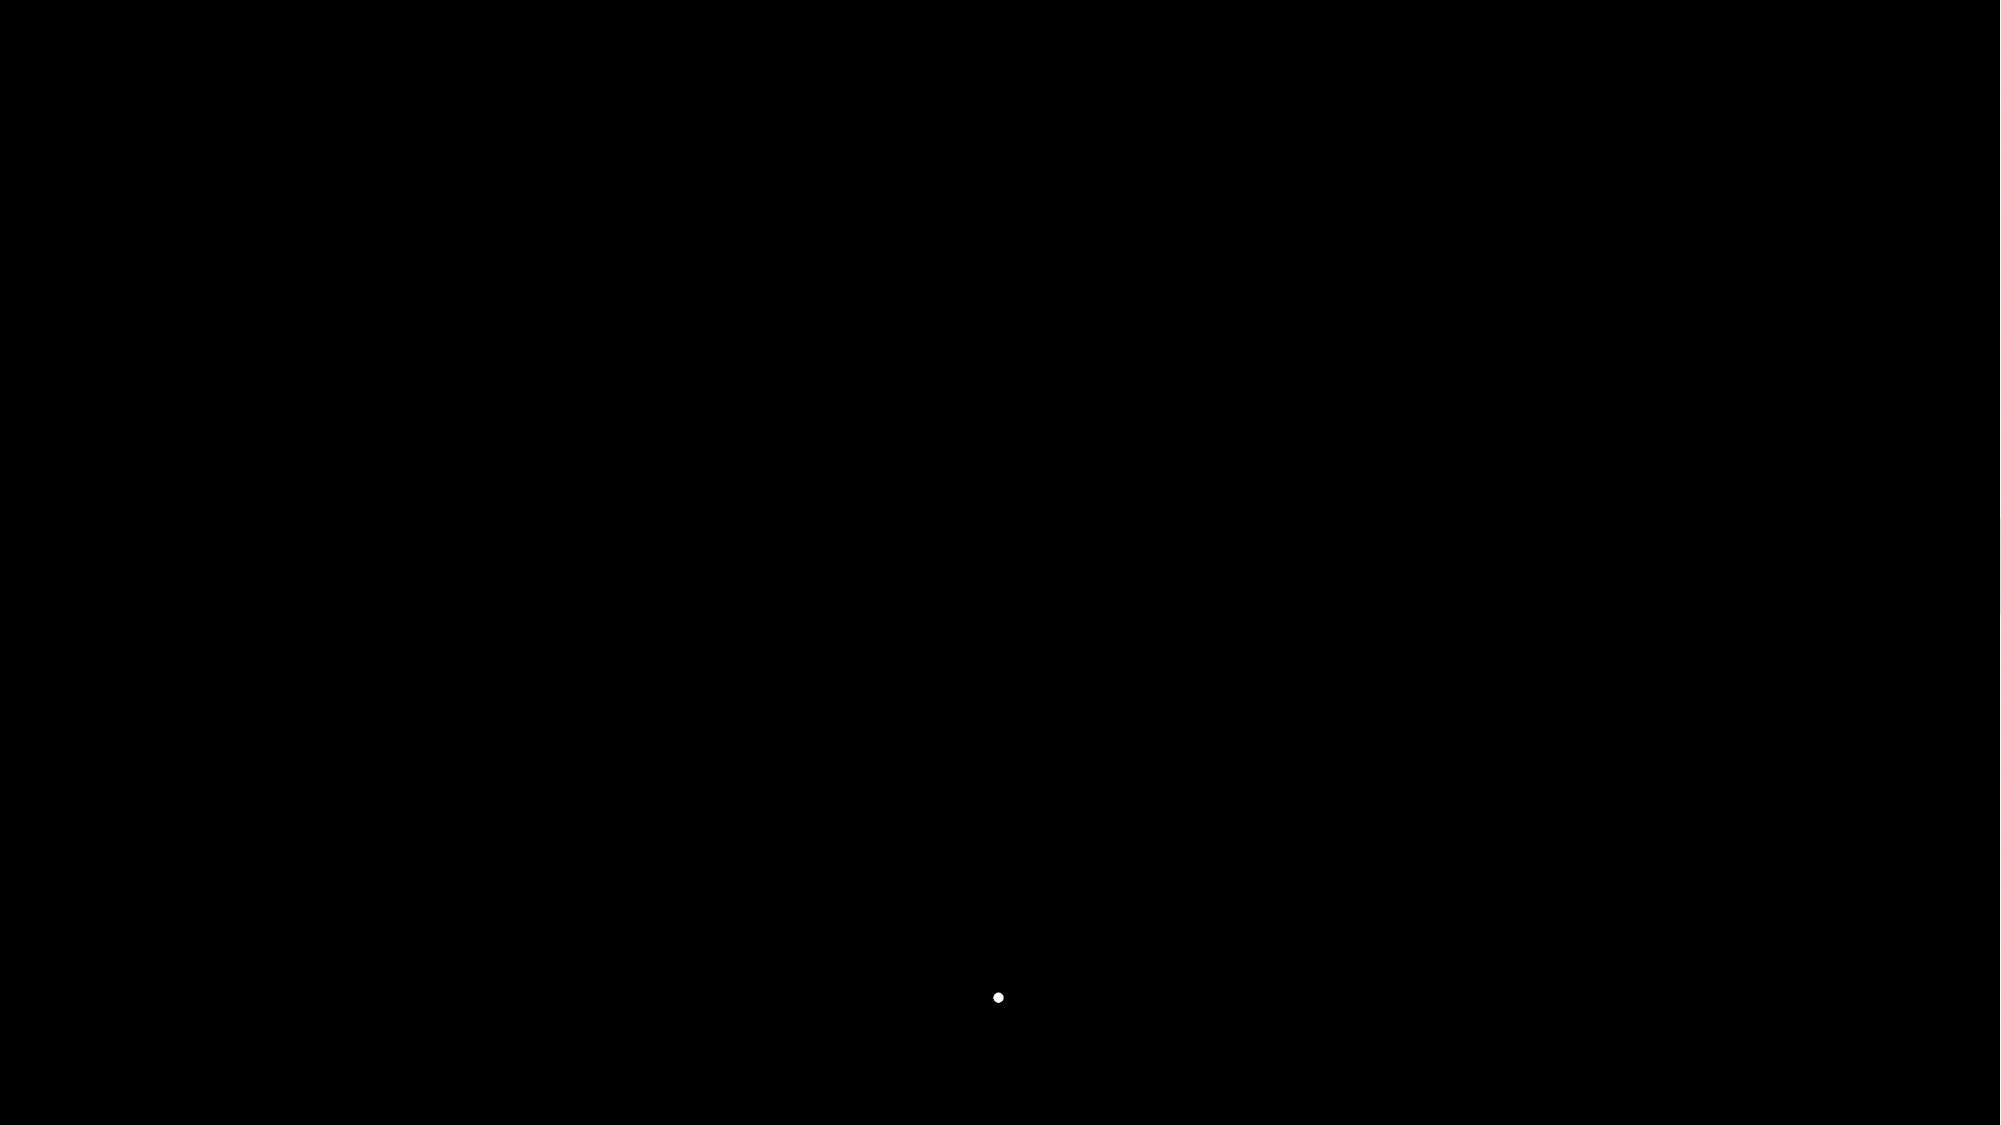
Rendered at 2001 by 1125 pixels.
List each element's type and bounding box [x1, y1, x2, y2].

text_box [0, 0, 2000, 1125]
picture [947, 907, 1053, 1009]
